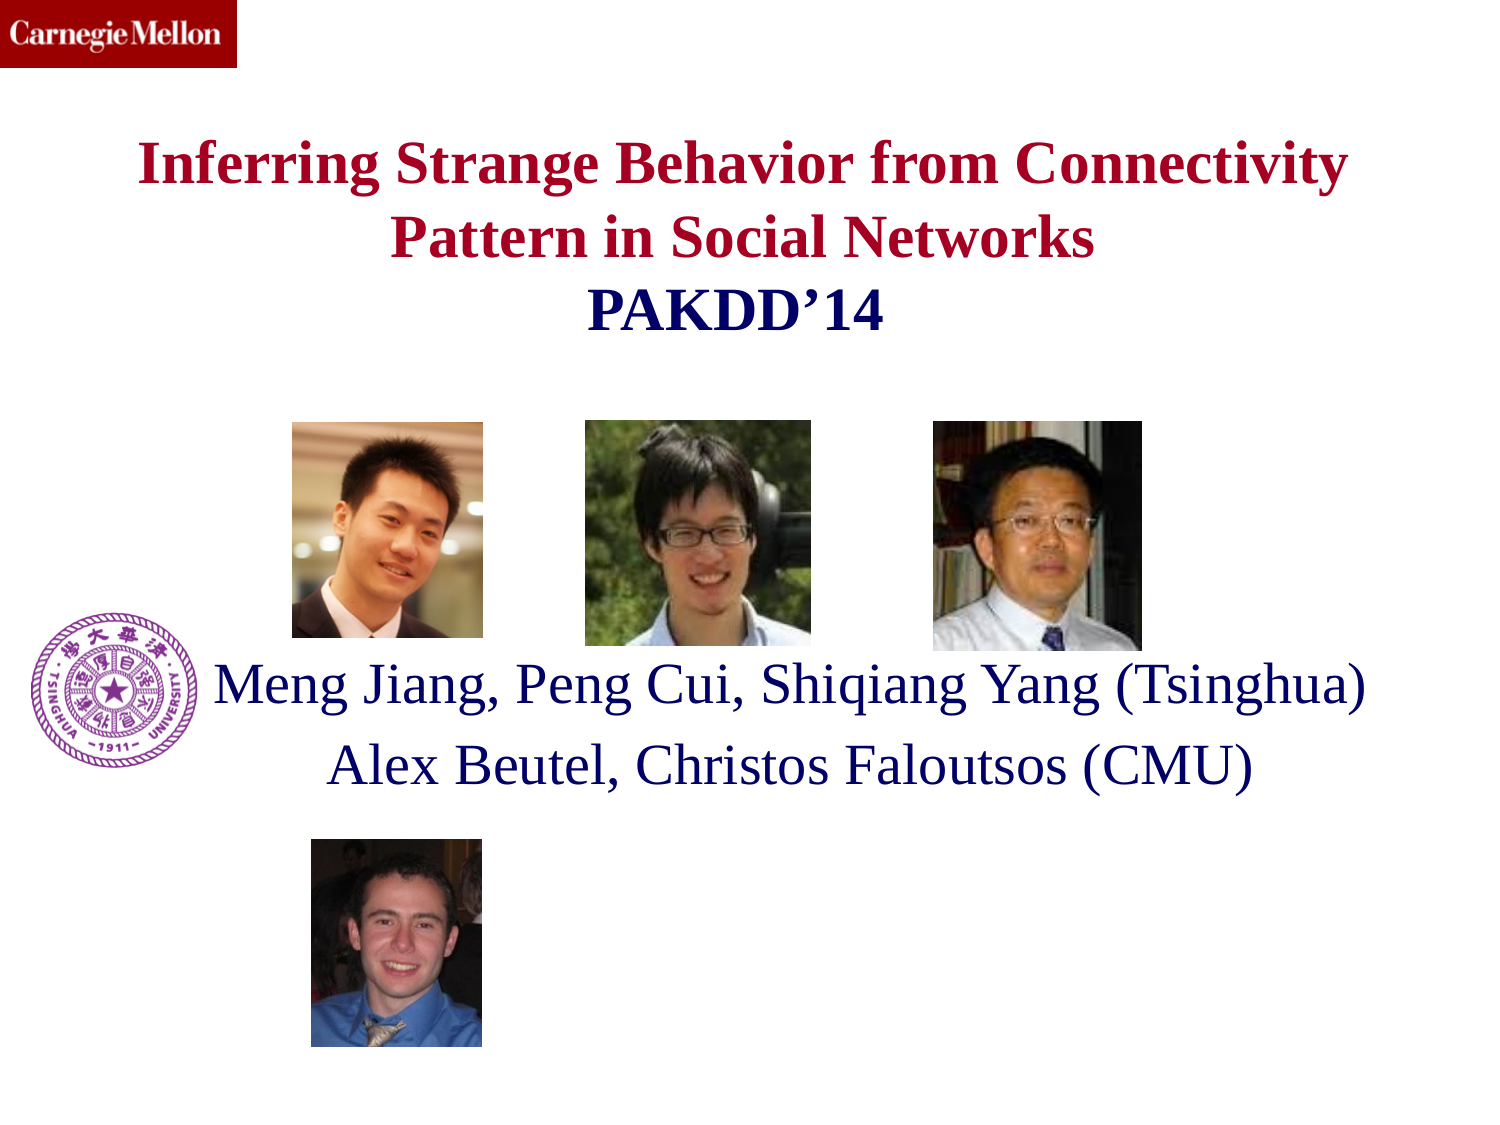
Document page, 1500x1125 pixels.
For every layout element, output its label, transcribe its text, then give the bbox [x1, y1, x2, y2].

picture [585, 420, 811, 646]
picture [30, 612, 199, 769]
picture [0, 0, 237, 68]
picture [932, 421, 1143, 651]
picture [292, 422, 483, 638]
subtitle Meng Jiang, Peng Cui, Shiqiang Yang (Tsinghua) Alex Beutel, Christos Faloutsos (CMU) [160, 637, 1422, 926]
title Inferring Strange Behavior from Connectivity Pattern in Social Networks PAKDD’14 [105, 111, 1382, 354]
picture [311, 839, 482, 1048]
